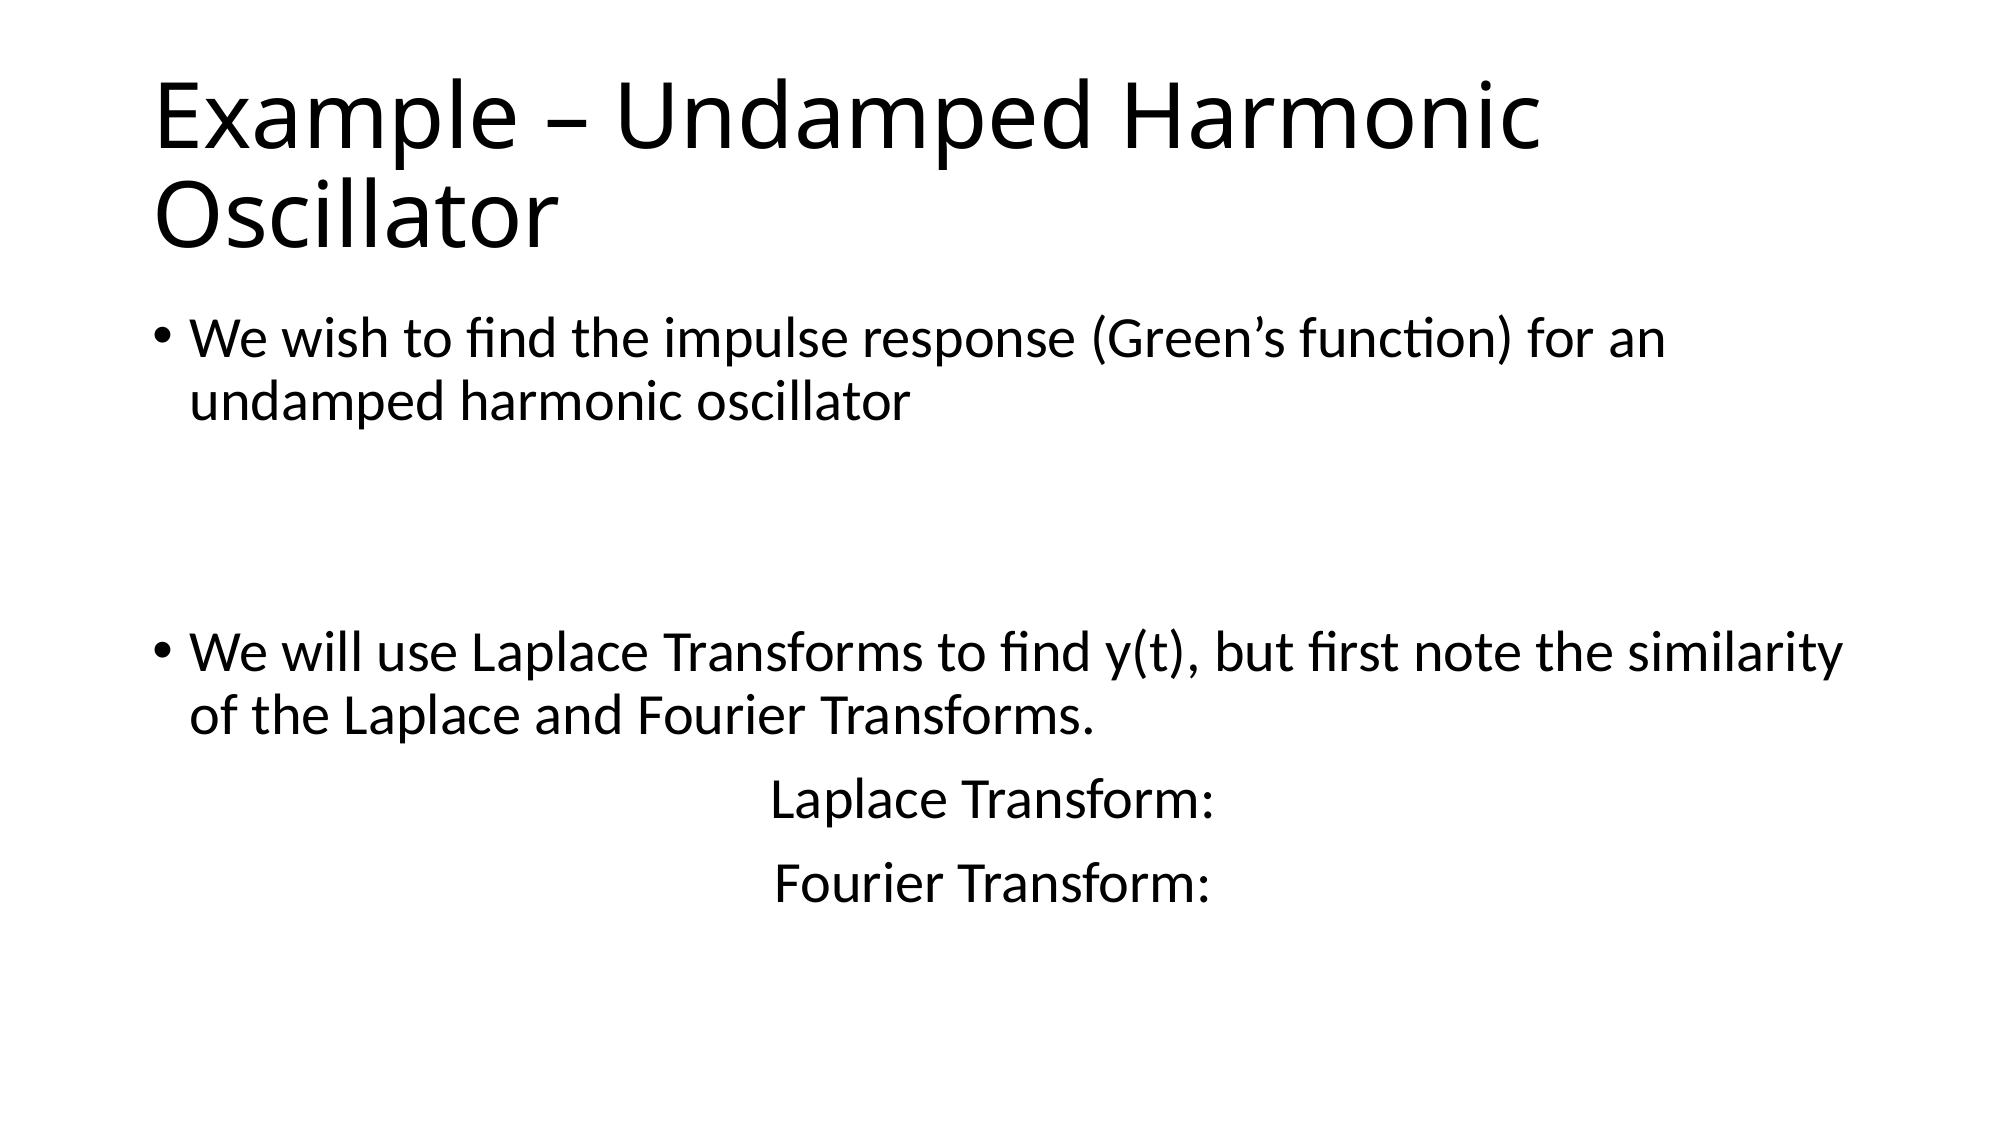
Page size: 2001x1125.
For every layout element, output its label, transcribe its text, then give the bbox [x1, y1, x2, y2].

title Example – Undamped Harmonic Oscillator [137, 59, 1863, 278]
